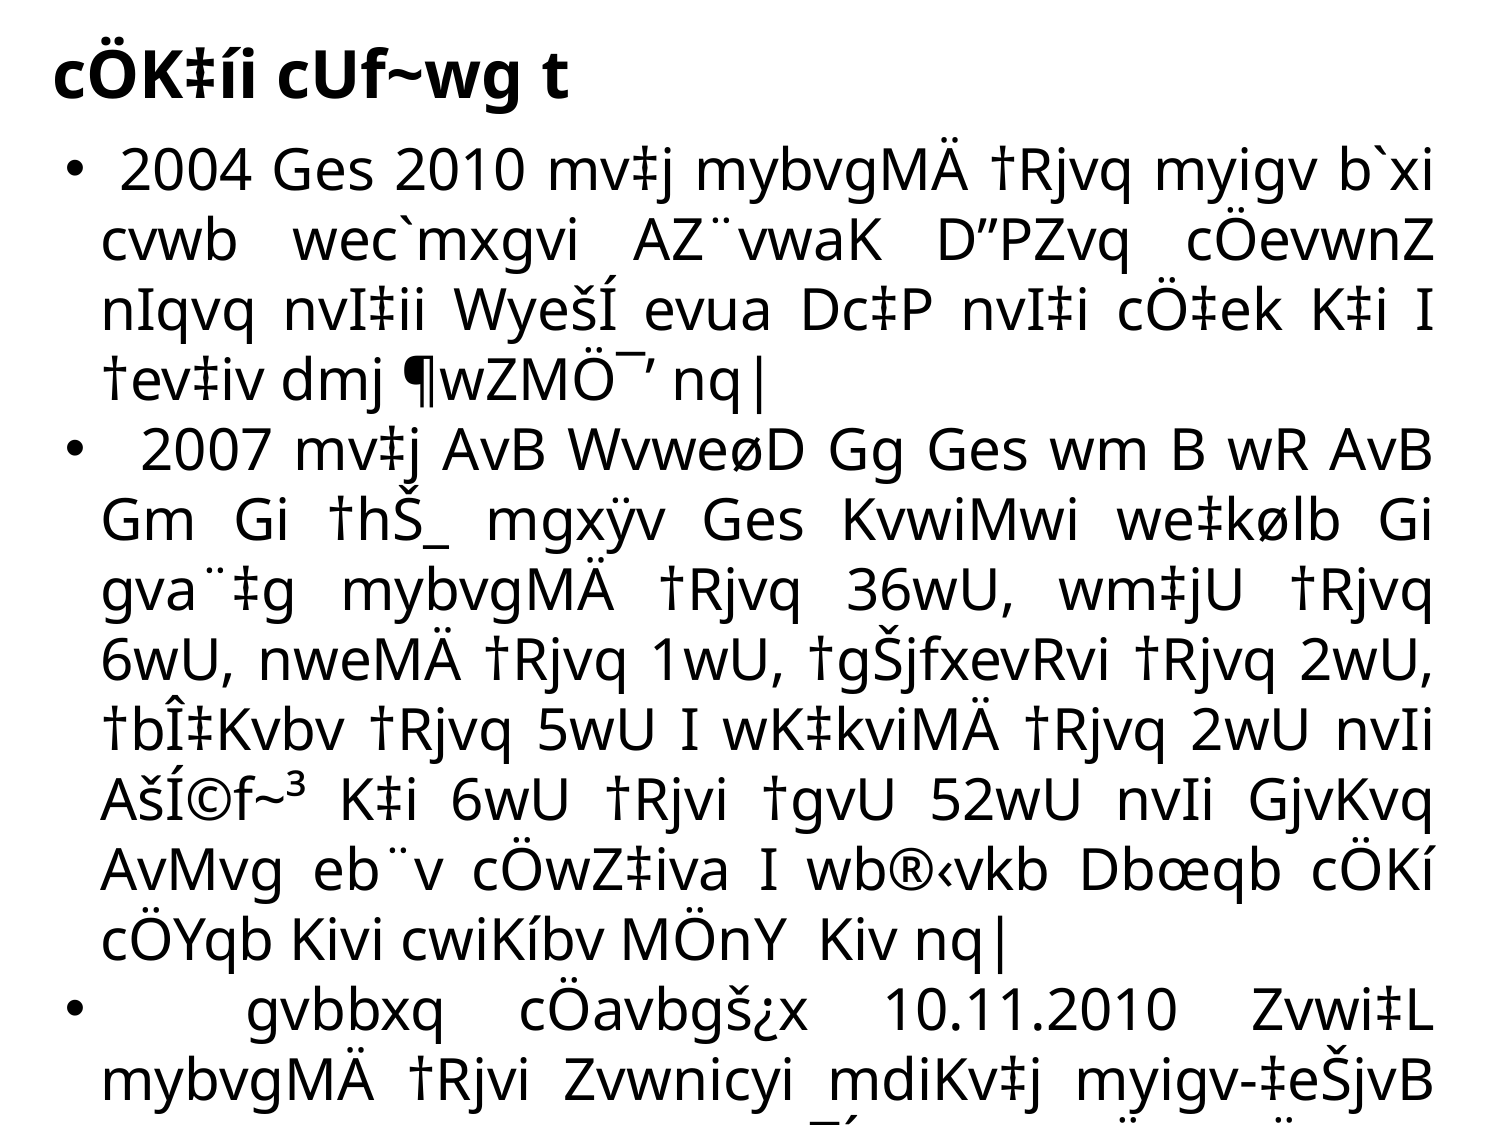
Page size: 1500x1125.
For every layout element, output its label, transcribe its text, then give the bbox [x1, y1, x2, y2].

text_box 2004 Ges 2010 mv‡j mybvgMÄ †Rjvq myigv b`xi cvwb wec`mxgvi AZ¨vwaK D”PZvq cÖevwnZ nIqvq nvI‡ii WyešÍ evua Dc‡P nvI‡i cÖ‡ek K‡i I †ev‡iv dmj ¶wZMÖ¯’ nq| 2007 mv‡j AvB WvweøD Gg Ges wm B wR AvB Gm Gi †hŠ_ mgxÿv Ges KvwiMwi we‡kølb Gi gva¨‡g mybvgMÄ †Rjvq 36wU, wm‡jU †Rjvq 6wU, nweMÄ †Rjvq 1wU, †gŠjfxevRvi †Rjvq 2wU, †bÎ‡Kvbv †Rjvq 5wU I wK‡kviMÄ †Rjvq 2wU nvIi AšÍ©f~³ K‡i 6wU †Rjvi †gvU 52wU nvIi GjvKvq AvMvg eb¨v cÖwZ‡iva I wb®‹vkb Dbœqb cÖKí cÖYqb Kivi cwiKíbv MÖnY Kiv nq| gvbbxq cÖavbgš¿x 10.11.2010 Zvwi‡L mybvgMÄ †Rjvi Zvwnicyi mdiKv‡j myigv-‡eŠjvB b`x wm‡÷g Lbb KvR ev¯Íevq‡bi cÖwZkÖæwZ cÖ`vb K‡ib| †m Av‡jv‡K ÒnvIi GjvKvq AvMvg eb¨v cÖwZ‡iva I wb®‹vkb DbœqbÓ kxl©K Av‡jvP¨ cÖKíwU M„nxZ nq| [50, 124, 1450, 1125]
text_box cÖK‡íi cUf~wg t [37, 24, 1450, 120]
